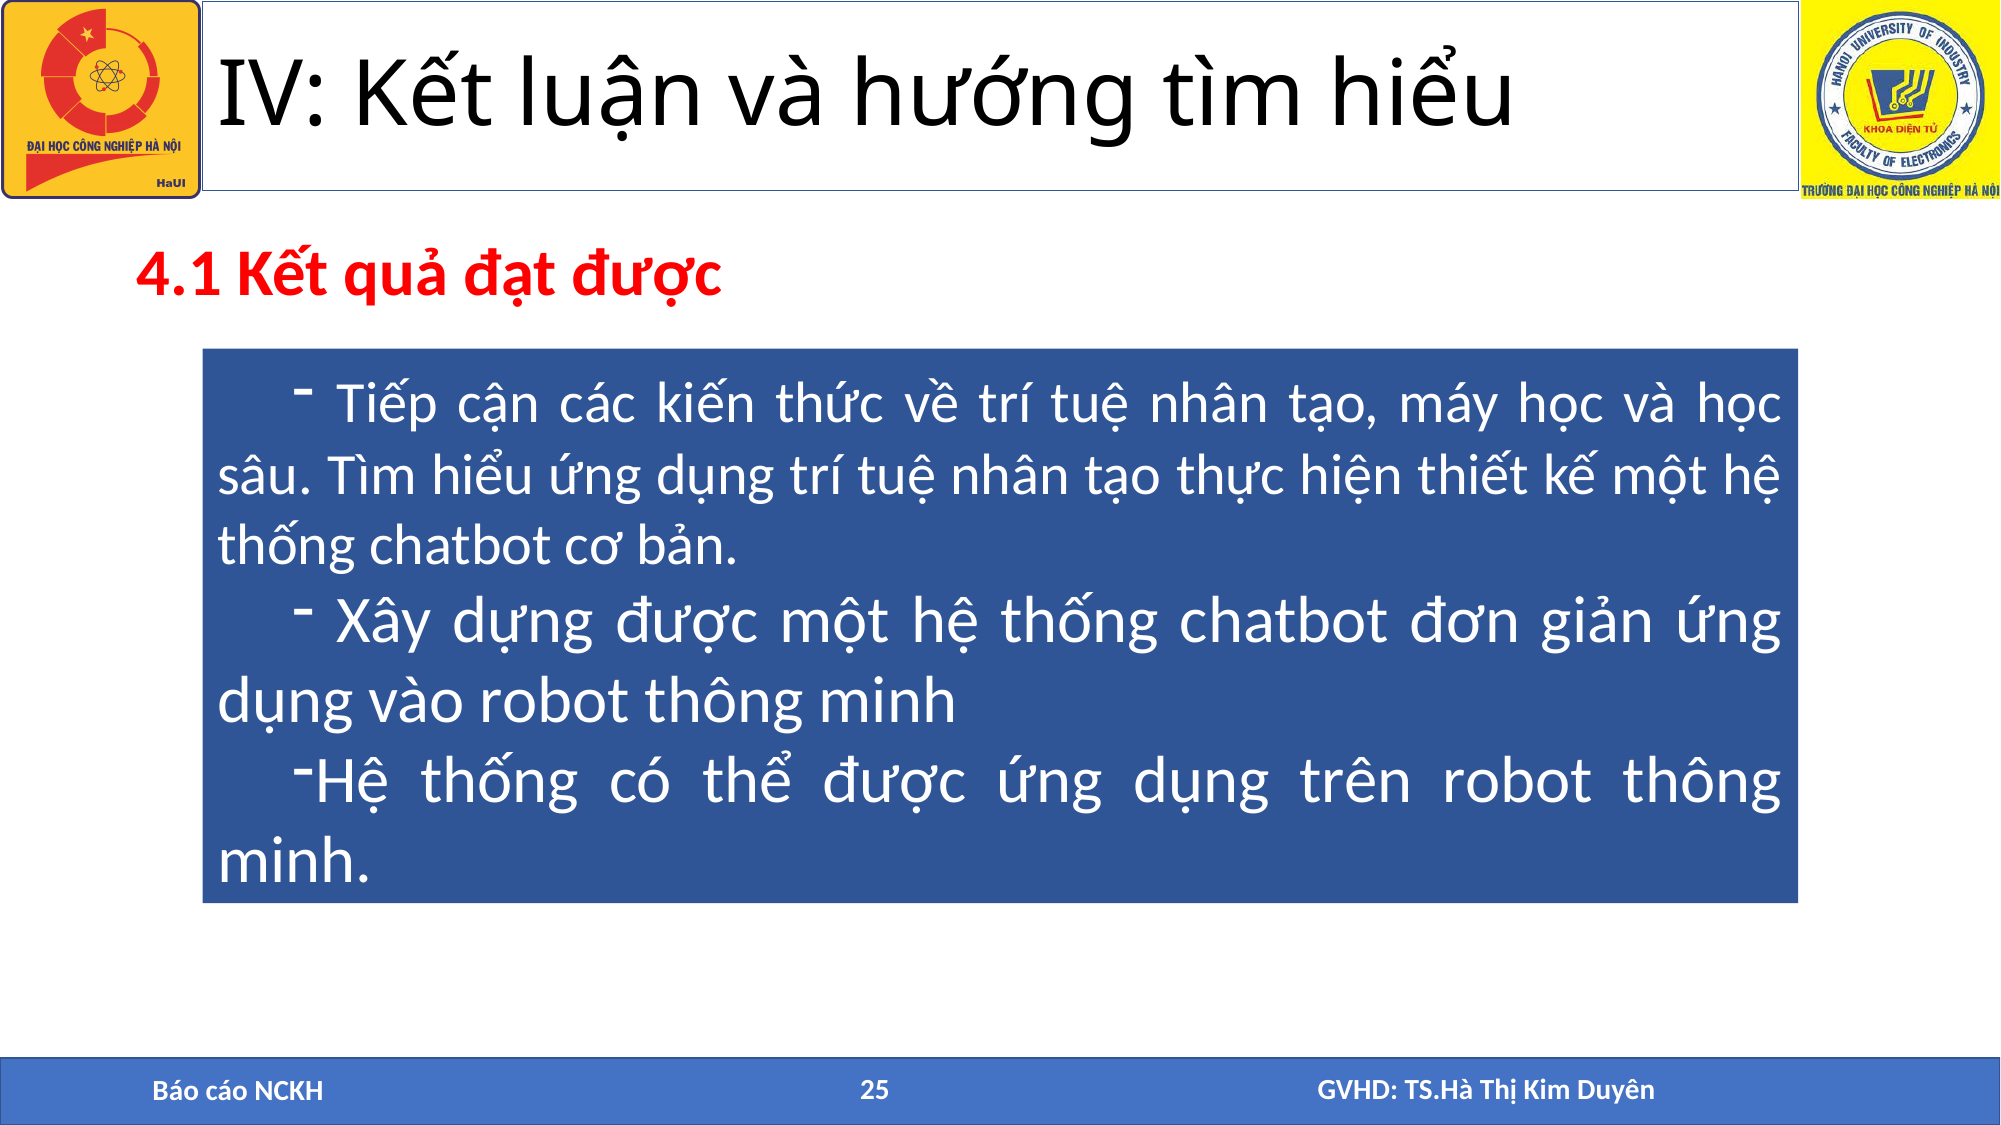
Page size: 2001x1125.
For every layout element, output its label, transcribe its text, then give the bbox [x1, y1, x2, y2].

picture [1, 0, 201, 199]
text_box 4.1 Kết quả đạt được [122, 221, 1592, 317]
slide_number Báo cáo NCKH [137, 1058, 639, 1121]
title IV: Kết luận và hướng tìm hiểu [202, 1, 1799, 191]
picture [1801, 0, 2000, 199]
slide_number 25 [648, 1058, 1101, 1118]
text_box Tiếp cận các kiến thức về trí tuệ nhân tạo, máy học và học sâu. Tìm hiểu ứng dụng trí tuệ nhân tạo thực hiện thiết kế một hệ thống chatbot cơ bản. Xây dựng được một hệ thống chatbot đơn giản ứng dụng vào robot thông minh Hệ thống có thể được ứng dụng trên robot thông minh. [202, 348, 1799, 904]
footer GVHD: TS.Hà Thị Kim Duyên [1110, 1058, 1863, 1118]
